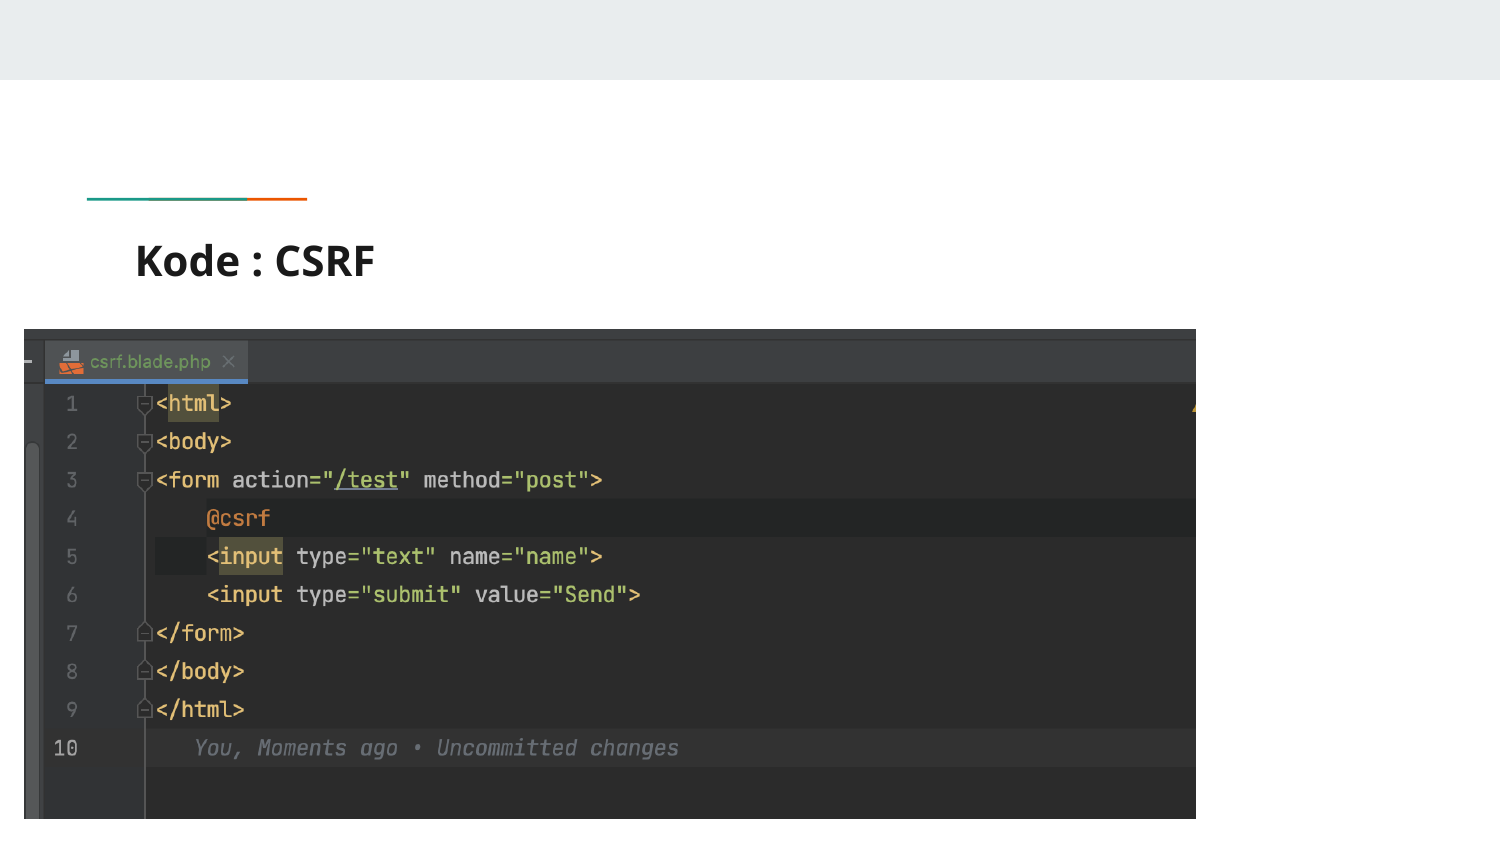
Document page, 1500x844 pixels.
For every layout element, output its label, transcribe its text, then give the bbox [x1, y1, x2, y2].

title Kode : CSRF [119, 216, 1381, 305]
picture [24, 328, 1196, 819]
